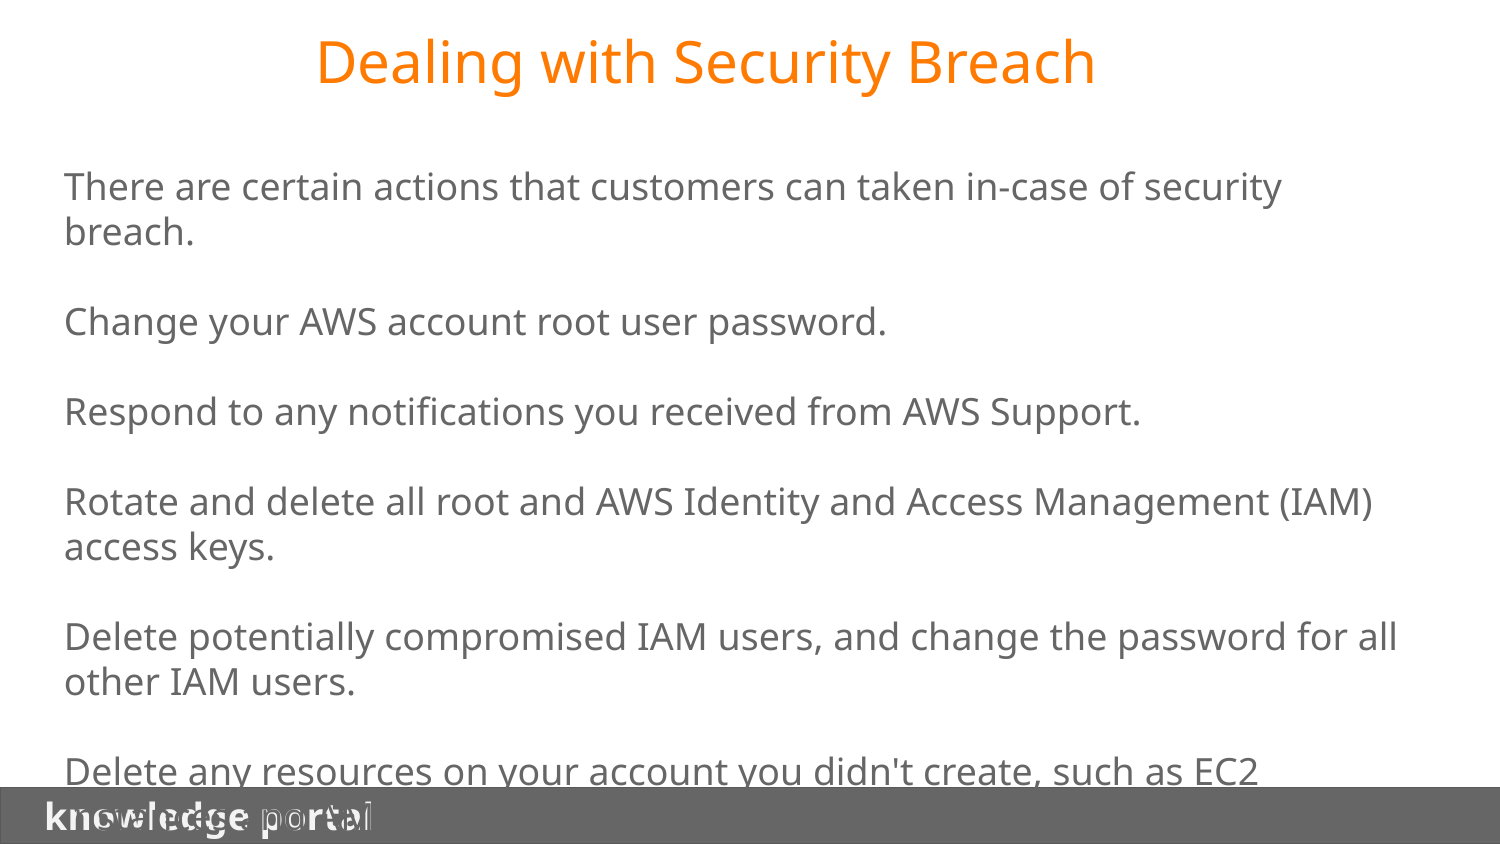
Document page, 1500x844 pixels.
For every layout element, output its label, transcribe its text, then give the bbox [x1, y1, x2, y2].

text_box knowledge portal [0, 787, 1500, 844]
subtitle Dealing with Security Breach [0, 10, 1413, 141]
text_box There are certain actions that customers can taken in-case of security breach. Change your AWS account root user password. Respond to any notifications you received from AWS Support. Rotate and delete all root and AWS Identity and Access Management (IAM) access keys. Delete potentially compromised IAM users, and change the password for all other IAM users. Delete any resources on your account you didn't create, such as EC2 instances and AMIs, EBS volumes and snapshots, and IAM users. [48, 102, 1433, 669]
